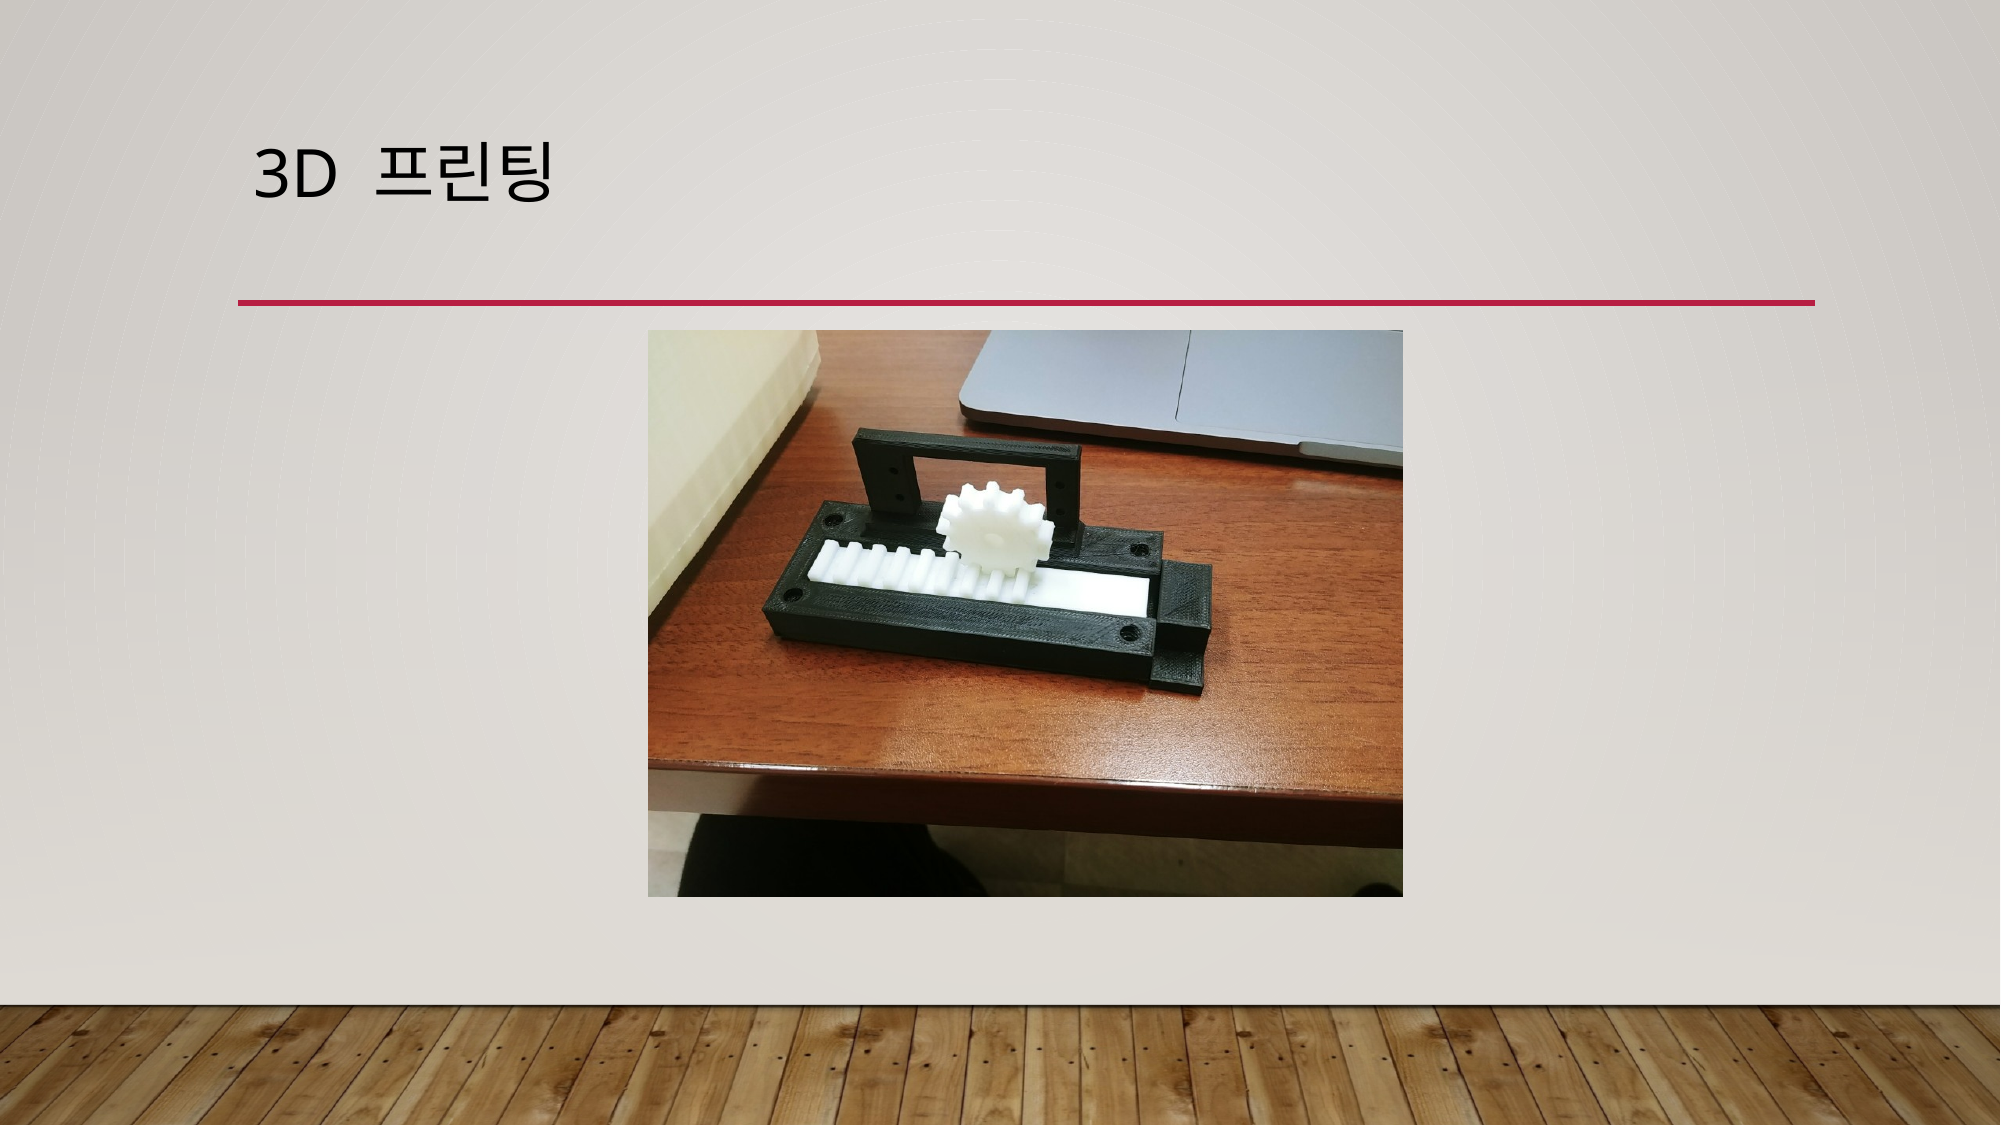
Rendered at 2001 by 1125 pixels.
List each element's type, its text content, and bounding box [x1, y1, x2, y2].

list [648, 330, 1404, 897]
title 3D 프린팅 [238, 131, 1814, 305]
picture [0, 1005, 2000, 1125]
